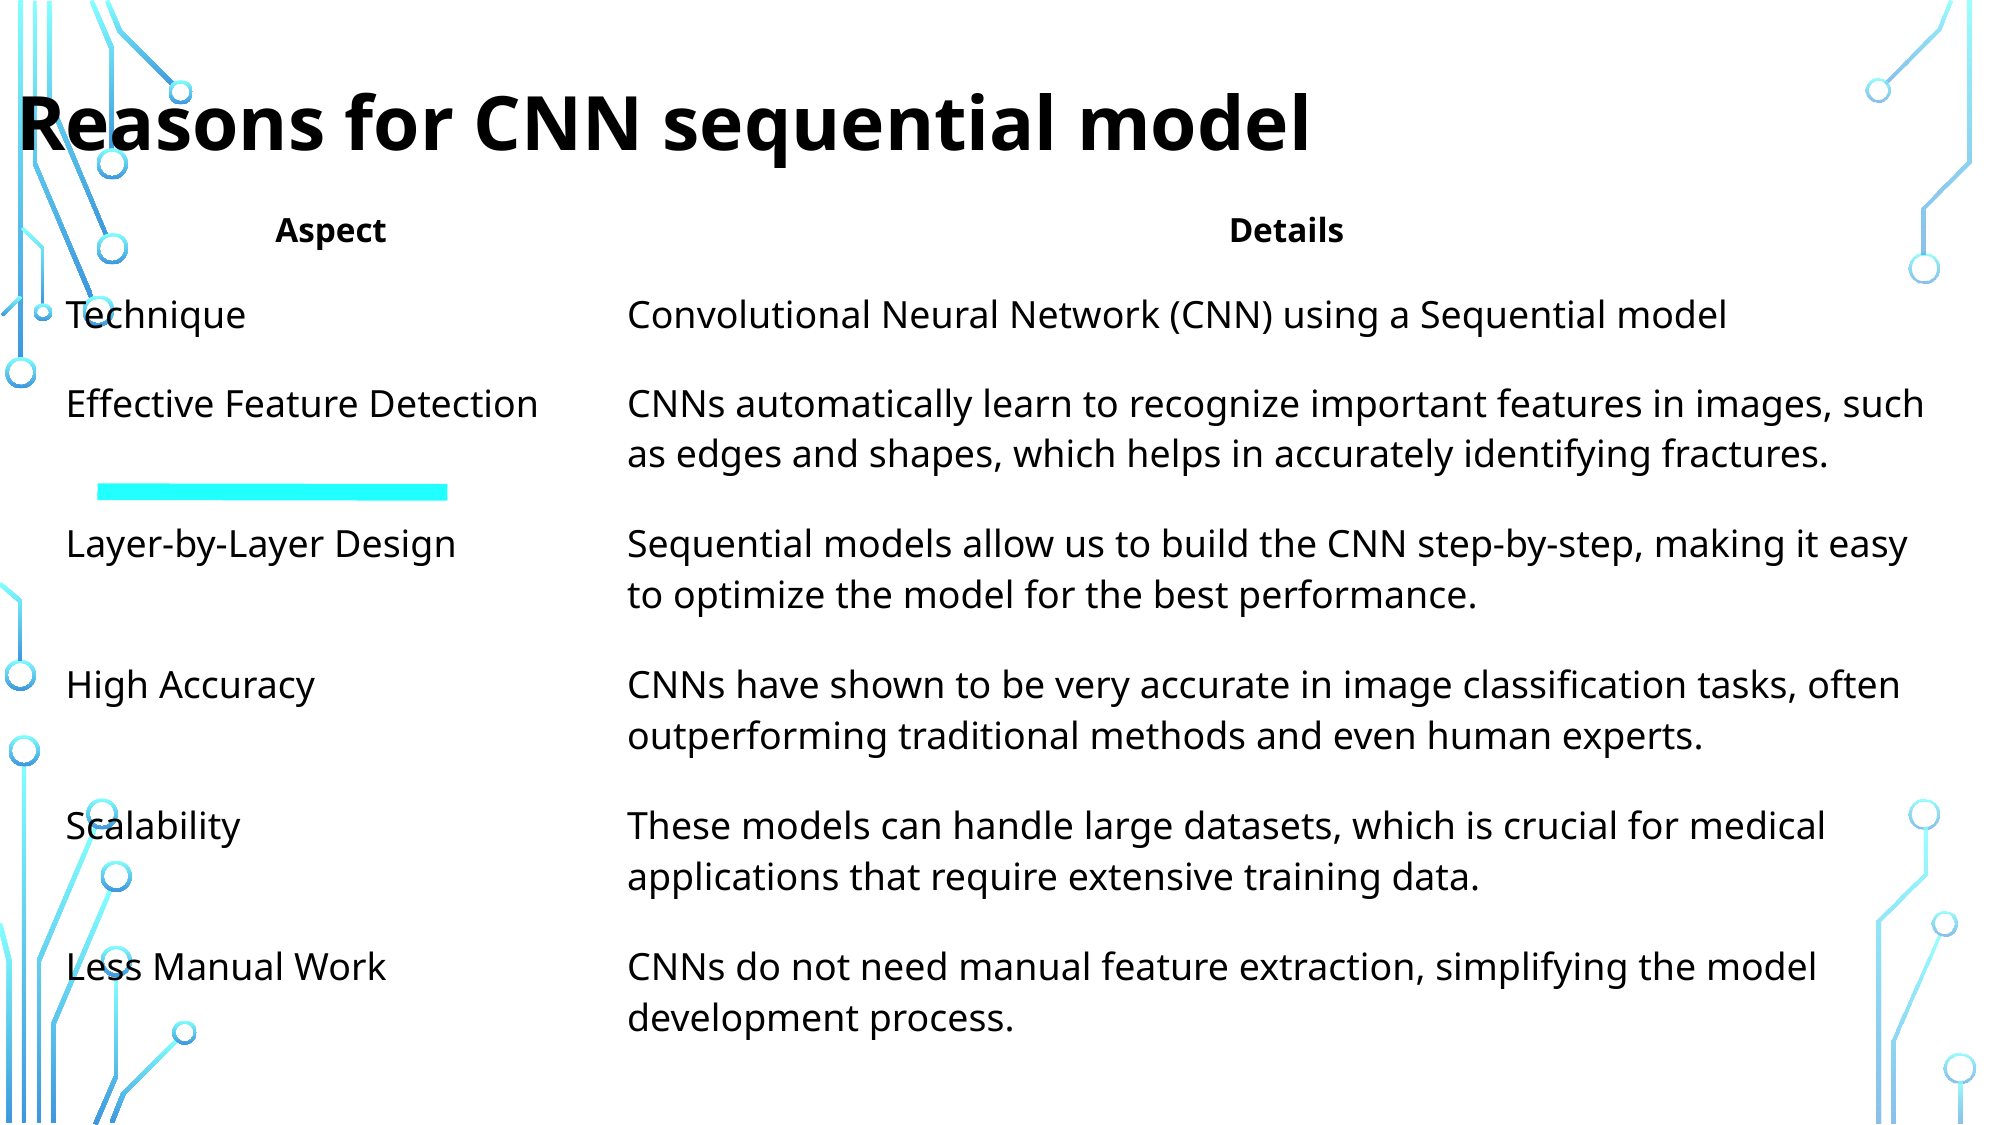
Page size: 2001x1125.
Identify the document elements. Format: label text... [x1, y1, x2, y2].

table_cell Technique [51, 274, 612, 362]
table_cell CNNs have shown to be very accurate in image classification tasks, often outperforming traditional methods and even human experts. [612, 644, 1961, 785]
table_cell CNNs automatically learn to recognize important features in images, such as edges and shapes, which helps in accurately identifying fractures. [612, 362, 1961, 503]
text_box Reasons for CNN sequential model [1, 67, 1328, 173]
table_cell Sequential models allow us to build the CNN step-by-step, making it easy to optimize the model for the best performance. [612, 503, 1961, 644]
table_cell CNNs do not need manual feature extraction, simplifying the model development process. [612, 926, 1961, 1067]
table_cell Convolutional Neural Network (CNN) using a Sequential model [612, 274, 1961, 362]
table_cell Effective Feature Detection [51, 362, 612, 503]
table_header Aspect [51, 192, 612, 274]
table_cell These models can handle large datasets, which is crucial for medical applications that require extensive training data. [612, 785, 1961, 926]
table_cell Less Manual Work [51, 926, 612, 1067]
table_cell High Accuracy [51, 644, 612, 785]
table_cell Layer-by-Layer Design [51, 503, 612, 644]
table_header Details [612, 192, 1961, 274]
table_cell Scalability [51, 785, 612, 926]
